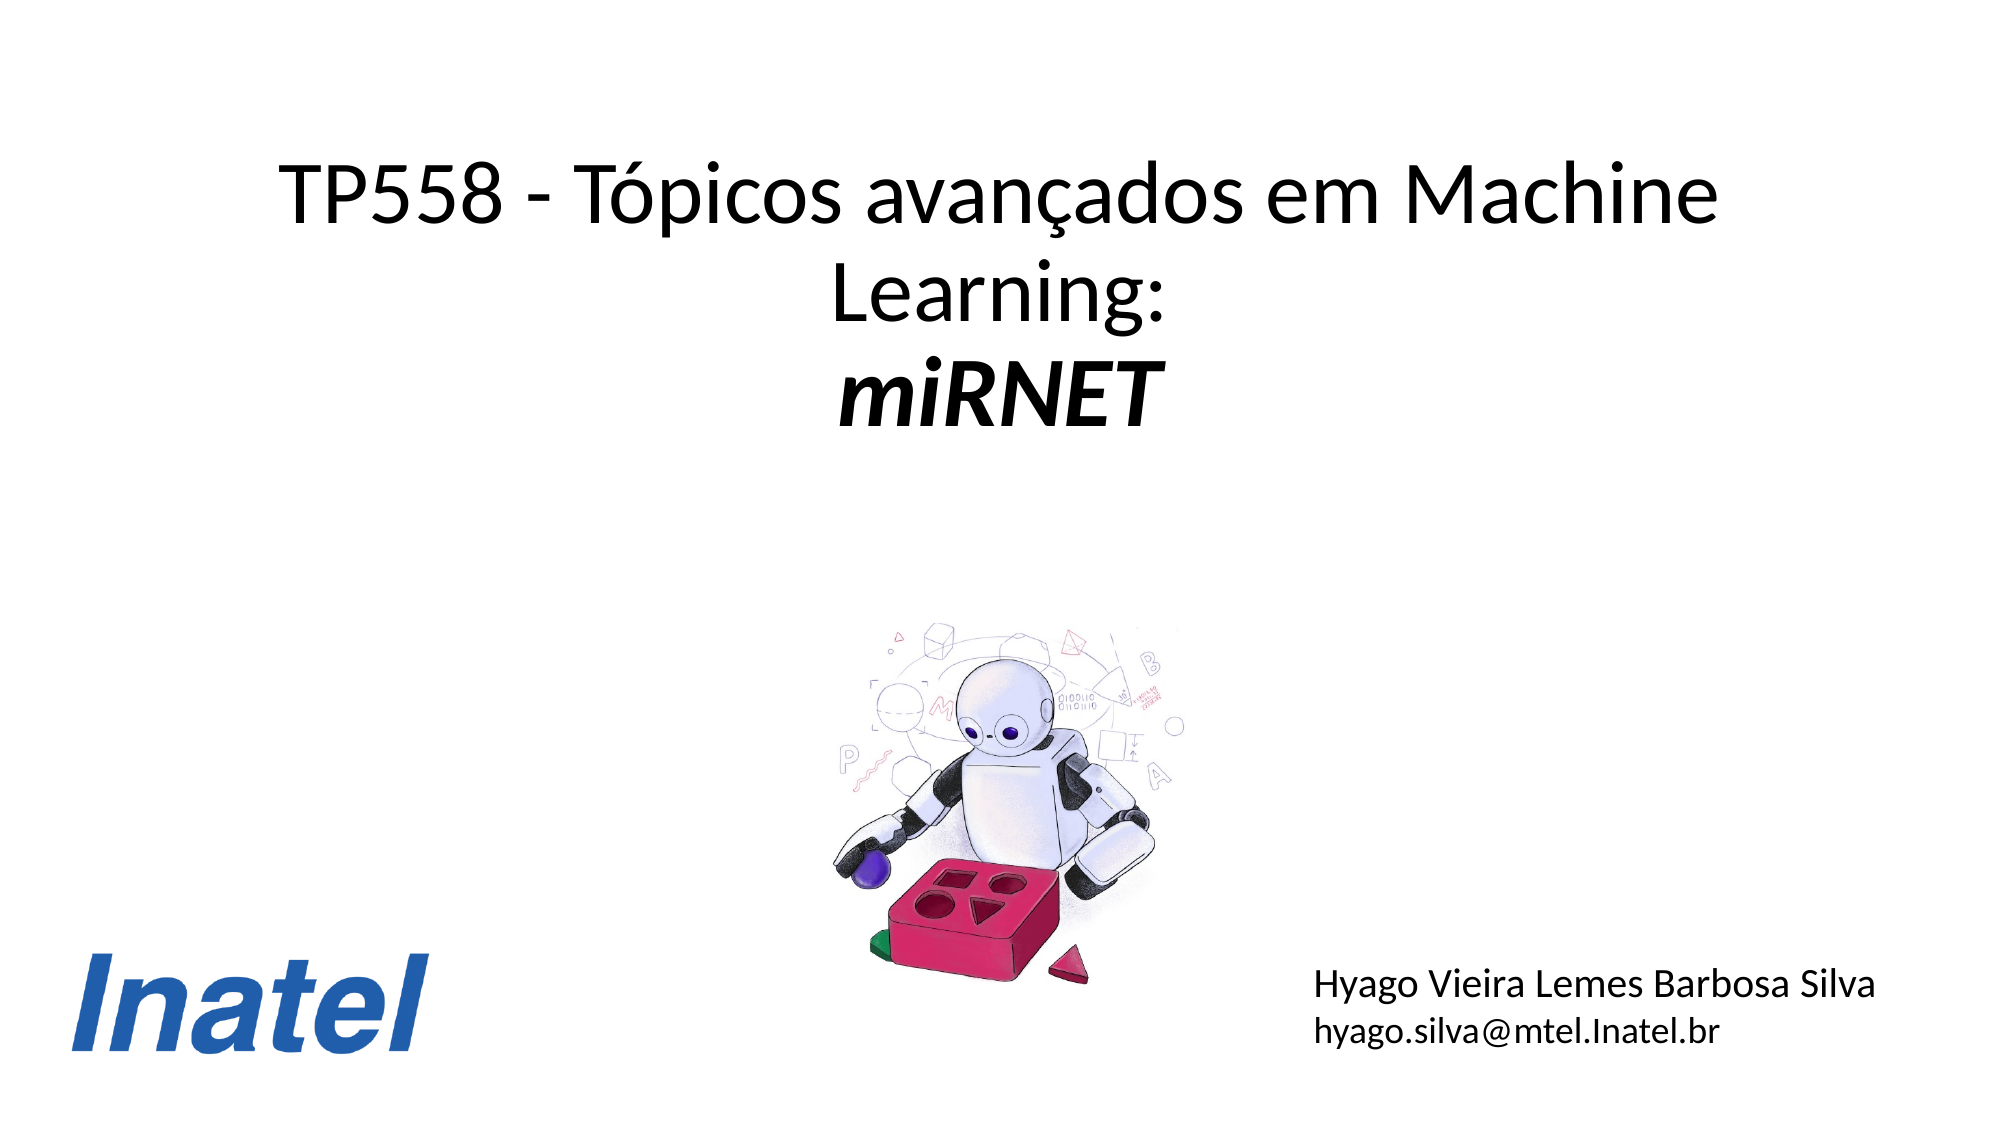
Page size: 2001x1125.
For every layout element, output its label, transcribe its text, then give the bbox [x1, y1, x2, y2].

picture [829, 623, 1202, 991]
text_box Hyago Vieira Lemes Barbosa Silva hyago.silva@mtel.Inatel.br [1298, 948, 1956, 1059]
picture [64, 947, 436, 1060]
title TP558 - Tópicos avançados em Machine Learning: miRNET [249, 134, 1750, 576]
